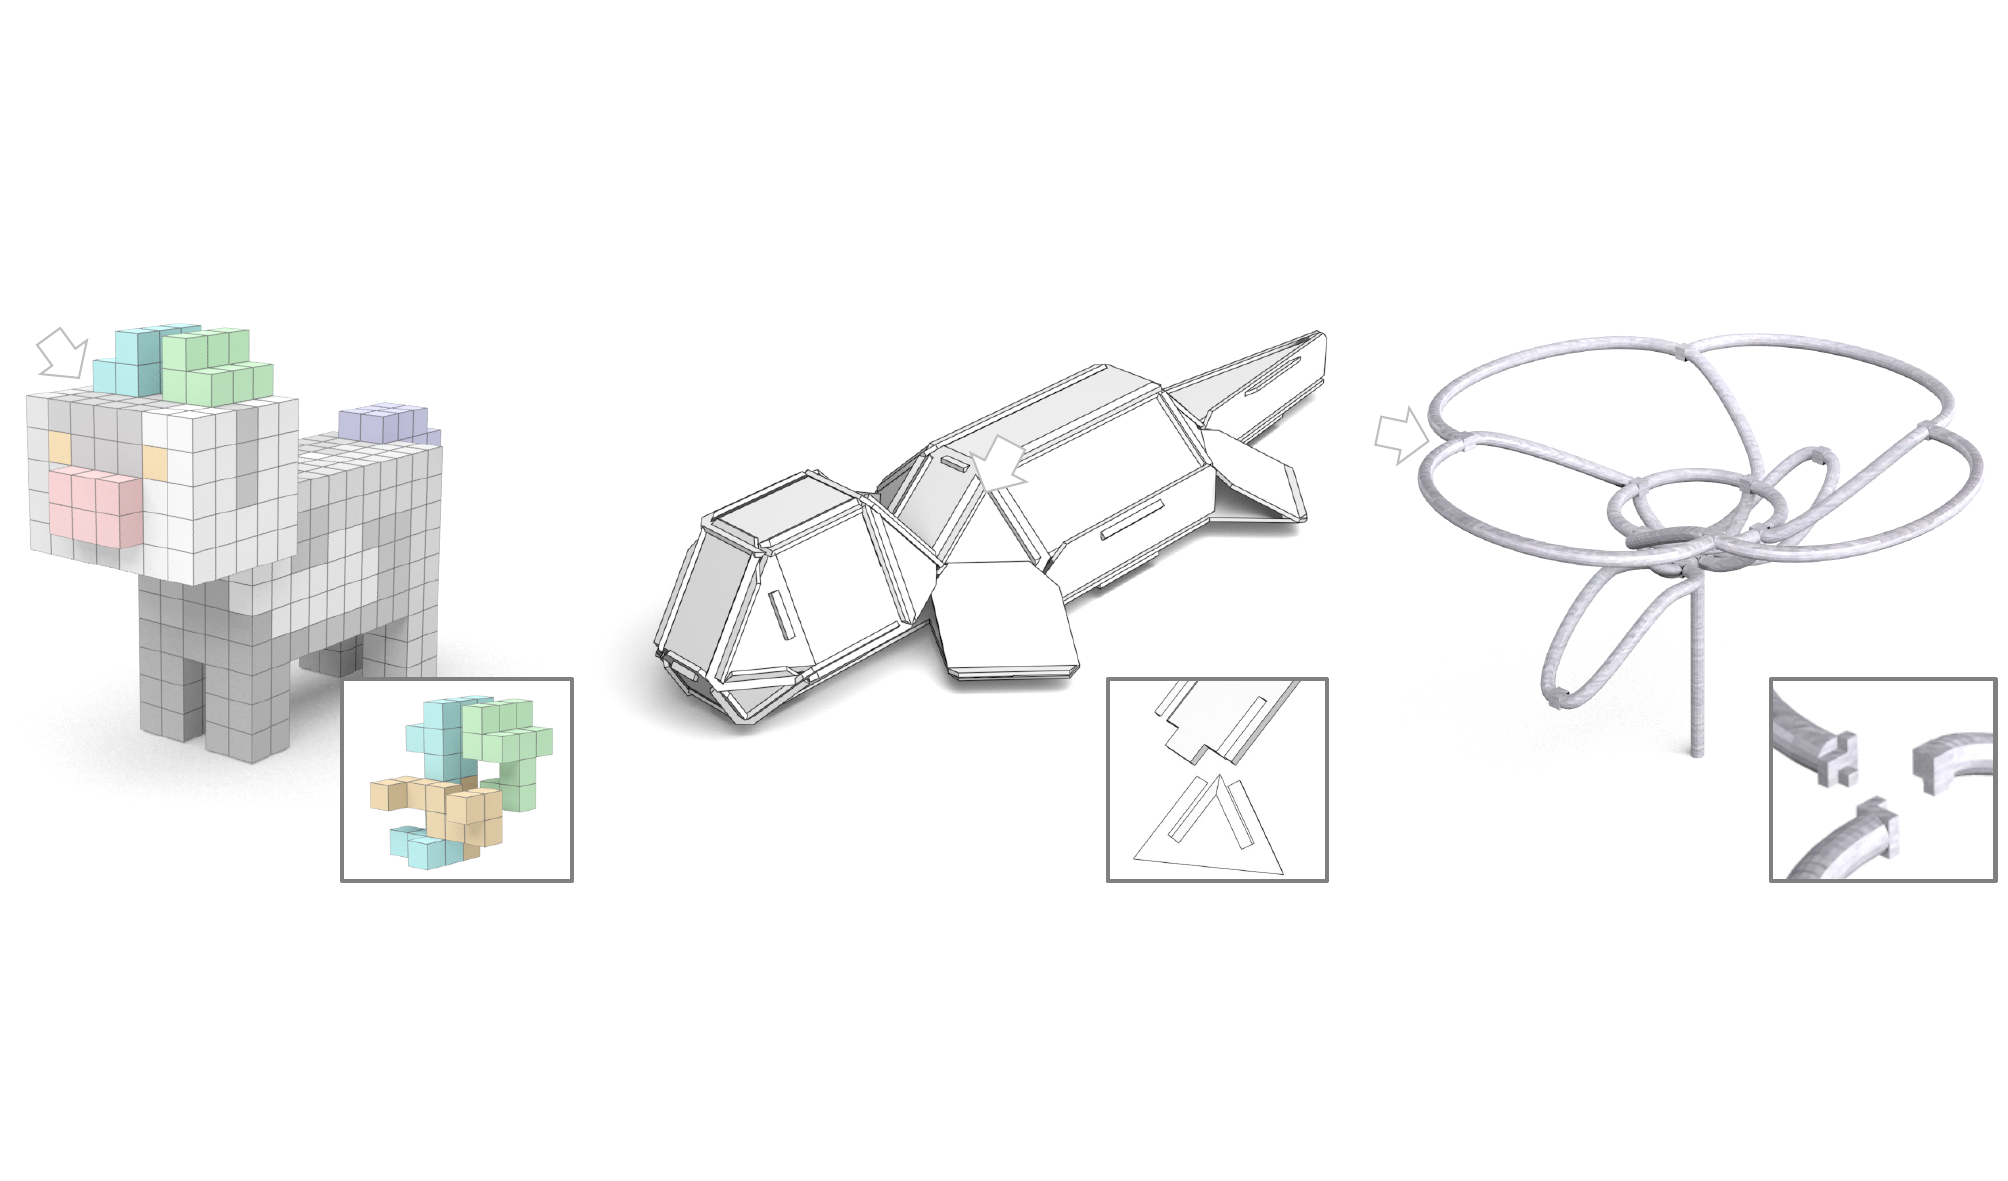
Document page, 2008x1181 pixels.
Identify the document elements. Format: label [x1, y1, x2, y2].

text_box [0, 301, 2008, 880]
